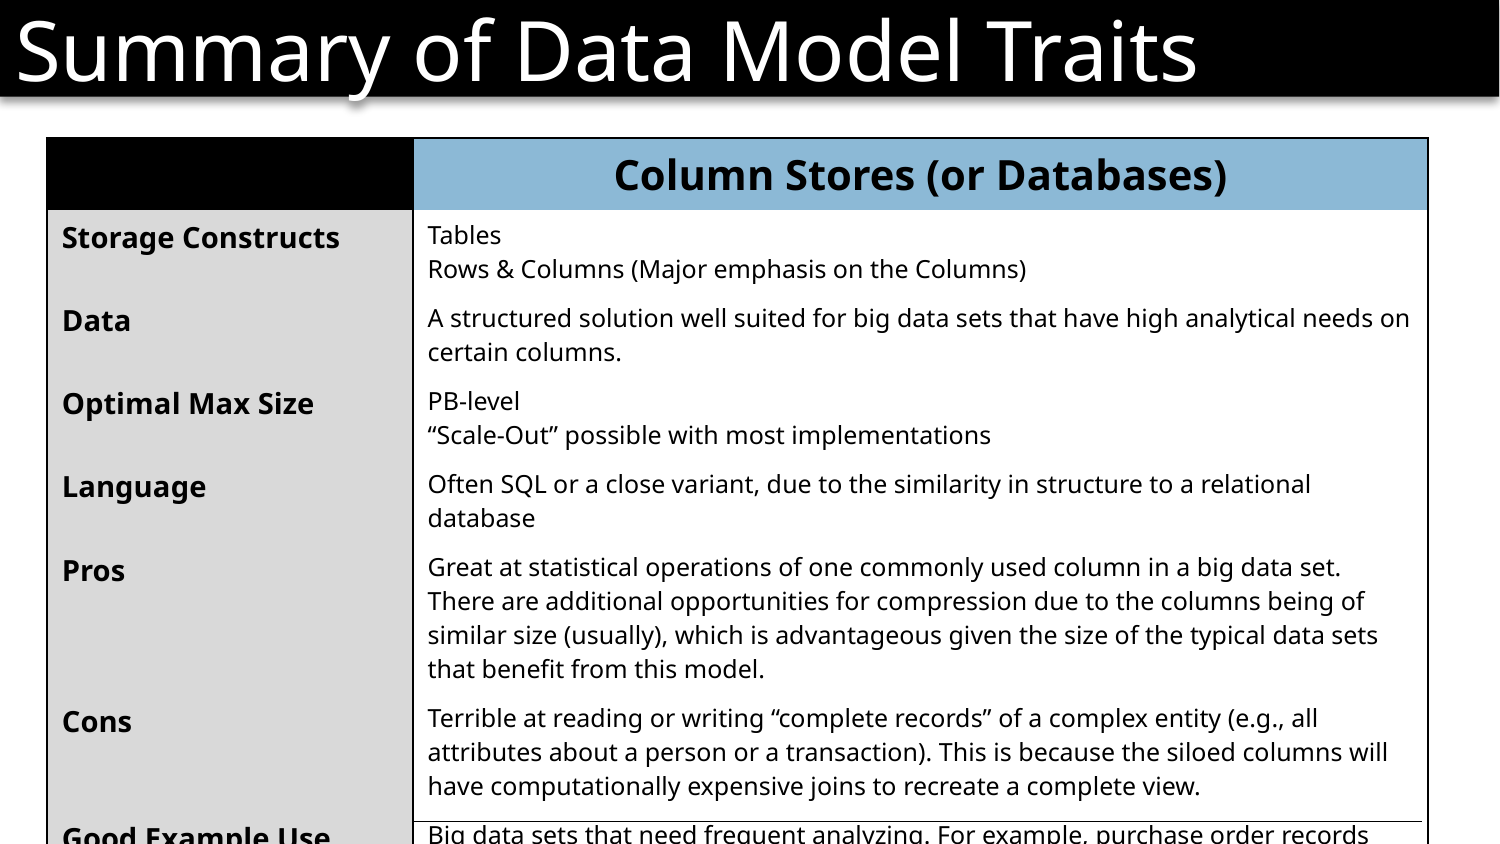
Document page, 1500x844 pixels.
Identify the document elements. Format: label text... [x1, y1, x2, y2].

table_cell Often SQL or a close variant, due to the similarity in structure to a relational database [414, 459, 1427, 542]
table_cell Tables Rows & Columns (Major emphasis on the Columns) [414, 210, 1427, 293]
table_cell Terrible at reading or writing “complete records” of a complex entity (e.g., all attributes about a person or a transaction). This is because the siloed columns will have computationally expensive joins to recreate a complete view. [414, 693, 1427, 811]
table_cell Big data sets that need frequent analyzing. For example, purchase order records where one or two fields are aggregated often. [414, 811, 1427, 844]
table_cell Language [48, 459, 412, 542]
table_cell Optimal Max Size [48, 376, 412, 459]
table_header [48, 139, 412, 210]
table_cell Storage Constructs [48, 210, 412, 293]
table_cell A structured solution well suited for big data sets that have high analytical needs on certain columns. [414, 293, 1427, 376]
table_cell PB-level “Scale-Out” possible with most implementations [414, 376, 1427, 459]
table_cell Great at statistical operations of one commonly used column in a big data set. There are additional opportunities for compression due to the columns being of similar size (usually), which is advantageous given the size of the typical data sets that benefit from this model. [414, 542, 1427, 693]
title Summary of Data Model Traits [0, 0, 1500, 97]
table_cell Pros [48, 542, 412, 693]
table_cell Cons [48, 693, 412, 811]
table_cell Good Example Use Cases [48, 811, 412, 844]
table_cell Data [48, 293, 412, 376]
table_header Column Stores (or Databases) [414, 139, 1427, 210]
